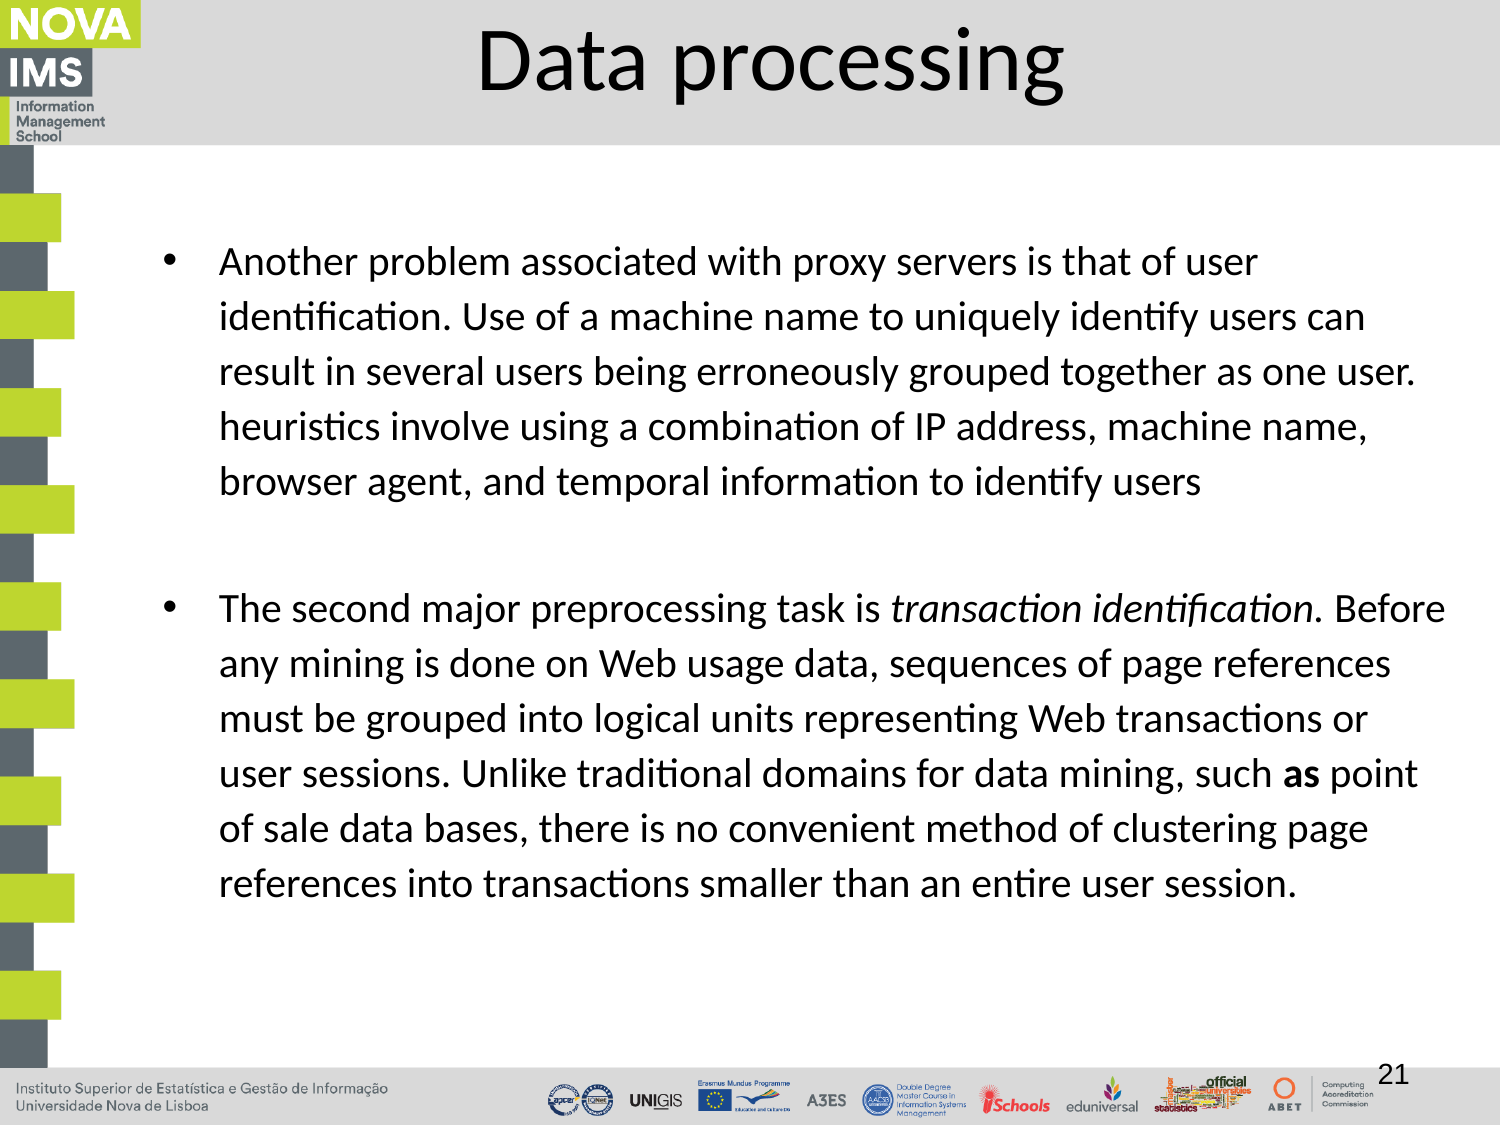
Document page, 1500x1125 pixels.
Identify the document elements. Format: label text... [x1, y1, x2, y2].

title Data processing [96, 0, 1447, 148]
slide_number 21 [1074, 1042, 1425, 1103]
picture [0, 0, 1500, 1125]
list Another problem associated with proxy servers is that of user identification. Use of a machine name to uniquely identify users can result in several users being erroneously grouped together as one user. heuristics involve using a combination of IP address, machine name, browser agent, and temporal information to identify users The second major preprocessing task is transaction identification. Before any mining is done on Web usage data, sequences of page references must be grouped into logical units representing Web transactions or user sessions. Unlike traditional domains for data mining, such as point of sale data bases, there is no convenient method of clustering page references into transactions smaller than an entire user session. [147, 221, 1463, 965]
